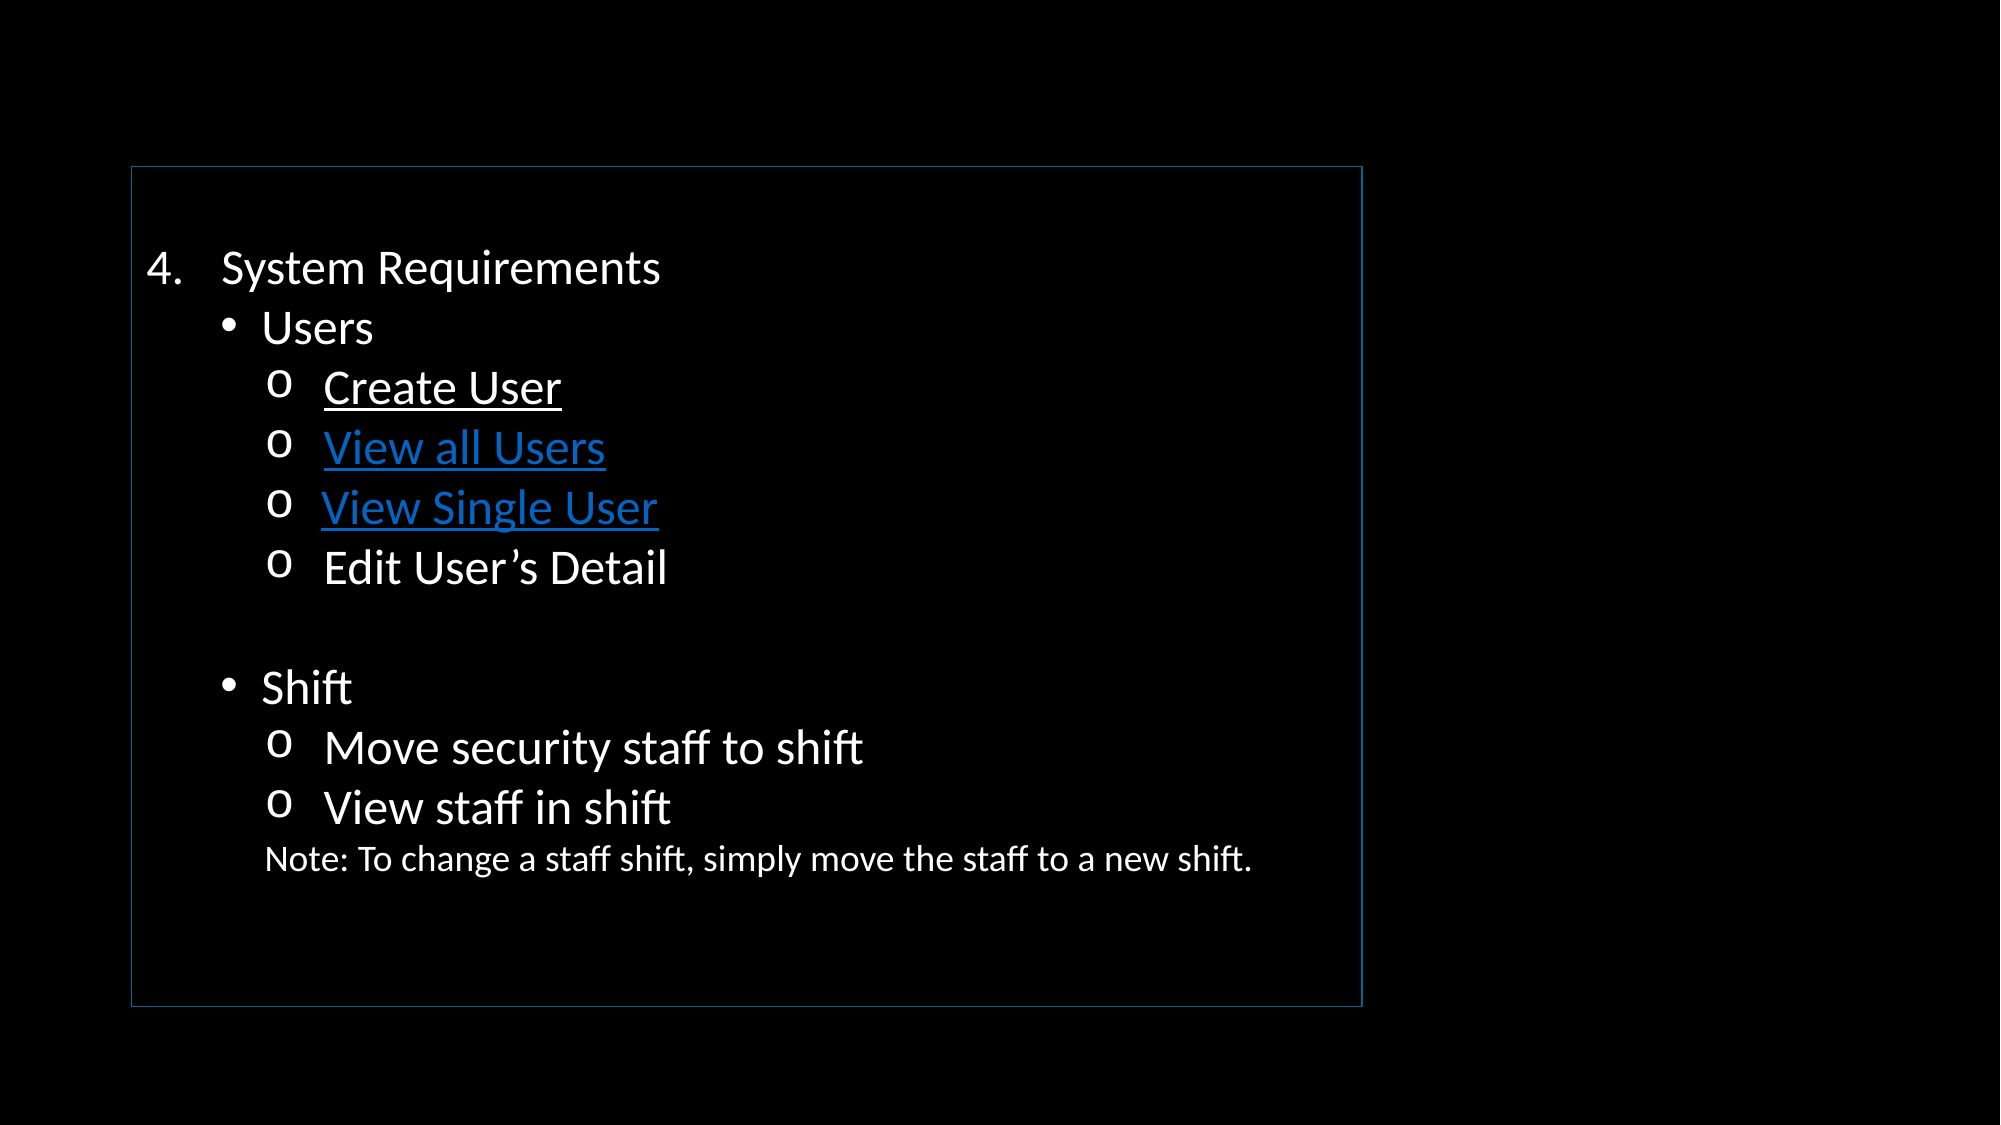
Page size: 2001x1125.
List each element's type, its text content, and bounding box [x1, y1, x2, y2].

text_box System Requirements Users Create User View all Users View Single User Edit User’s Detail Shift Move security staff to shift View staff in shift Note: To change a staff shift, simply move the staff to a new shift. [131, 166, 1362, 1007]
